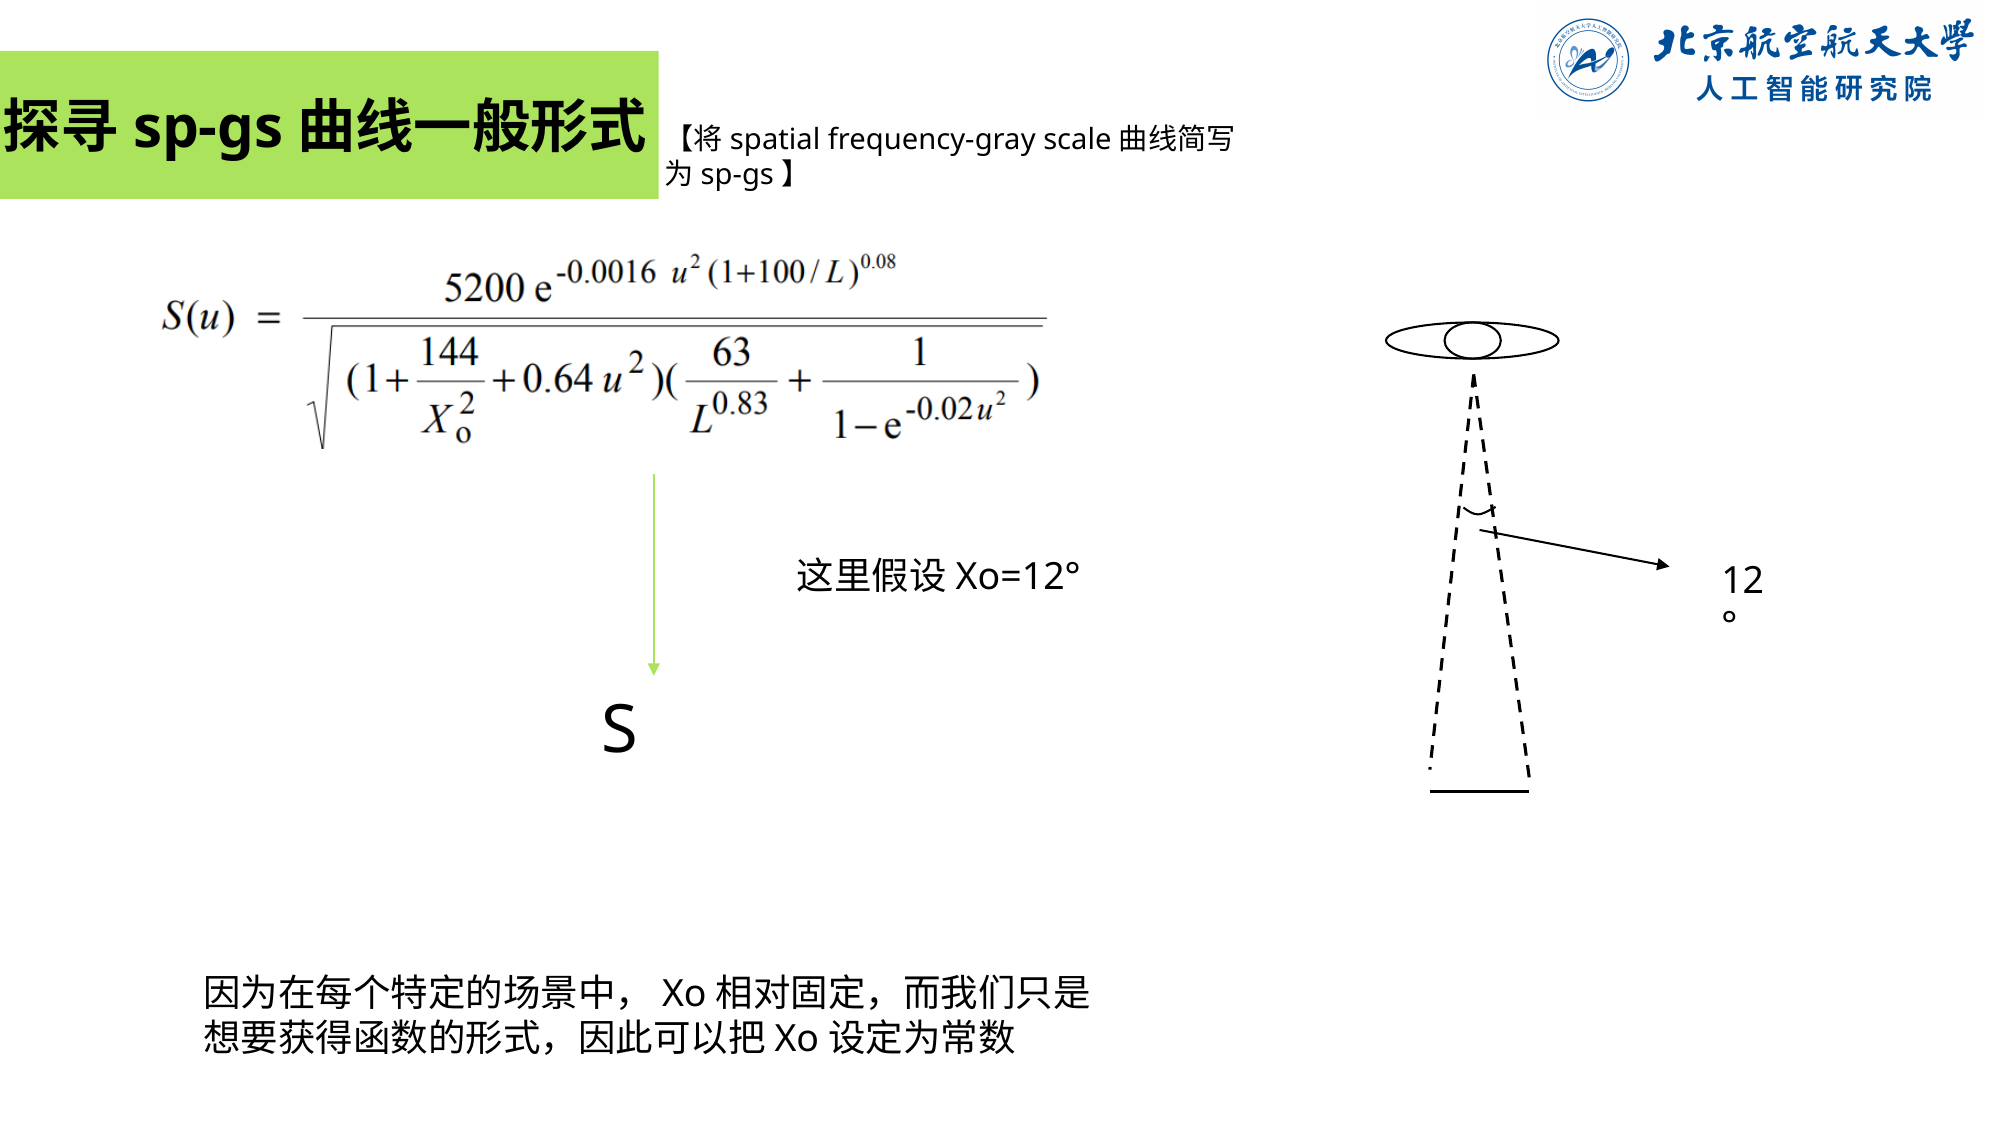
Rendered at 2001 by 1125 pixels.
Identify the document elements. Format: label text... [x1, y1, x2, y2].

text_box 探寻sp-gs曲线一般形式 [0, 89, 650, 160]
text_box 这里假设Xo=12° [781, 544, 1308, 605]
text_box 12° [1706, 548, 1794, 653]
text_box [1473, 374, 1530, 778]
picture [144, 246, 1111, 449]
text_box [1479, 529, 1670, 567]
text_box 因为在每个特定的场景中，Xo相对固定，而我们只是想要获得函数的形式，因此可以把Xo设定为常数 [188, 961, 1118, 1067]
picture [1533, 0, 1984, 117]
text_box [0, 50, 660, 112]
text_box [1384, 321, 1465, 360]
text_box [1443, 321, 1502, 360]
text_box [1480, 321, 1560, 360]
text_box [1429, 375, 1473, 770]
text_box [0, 160, 660, 200]
text_box 【将spatial frequency-gray scale曲线简写为sp-gs】 [649, 112, 1279, 198]
